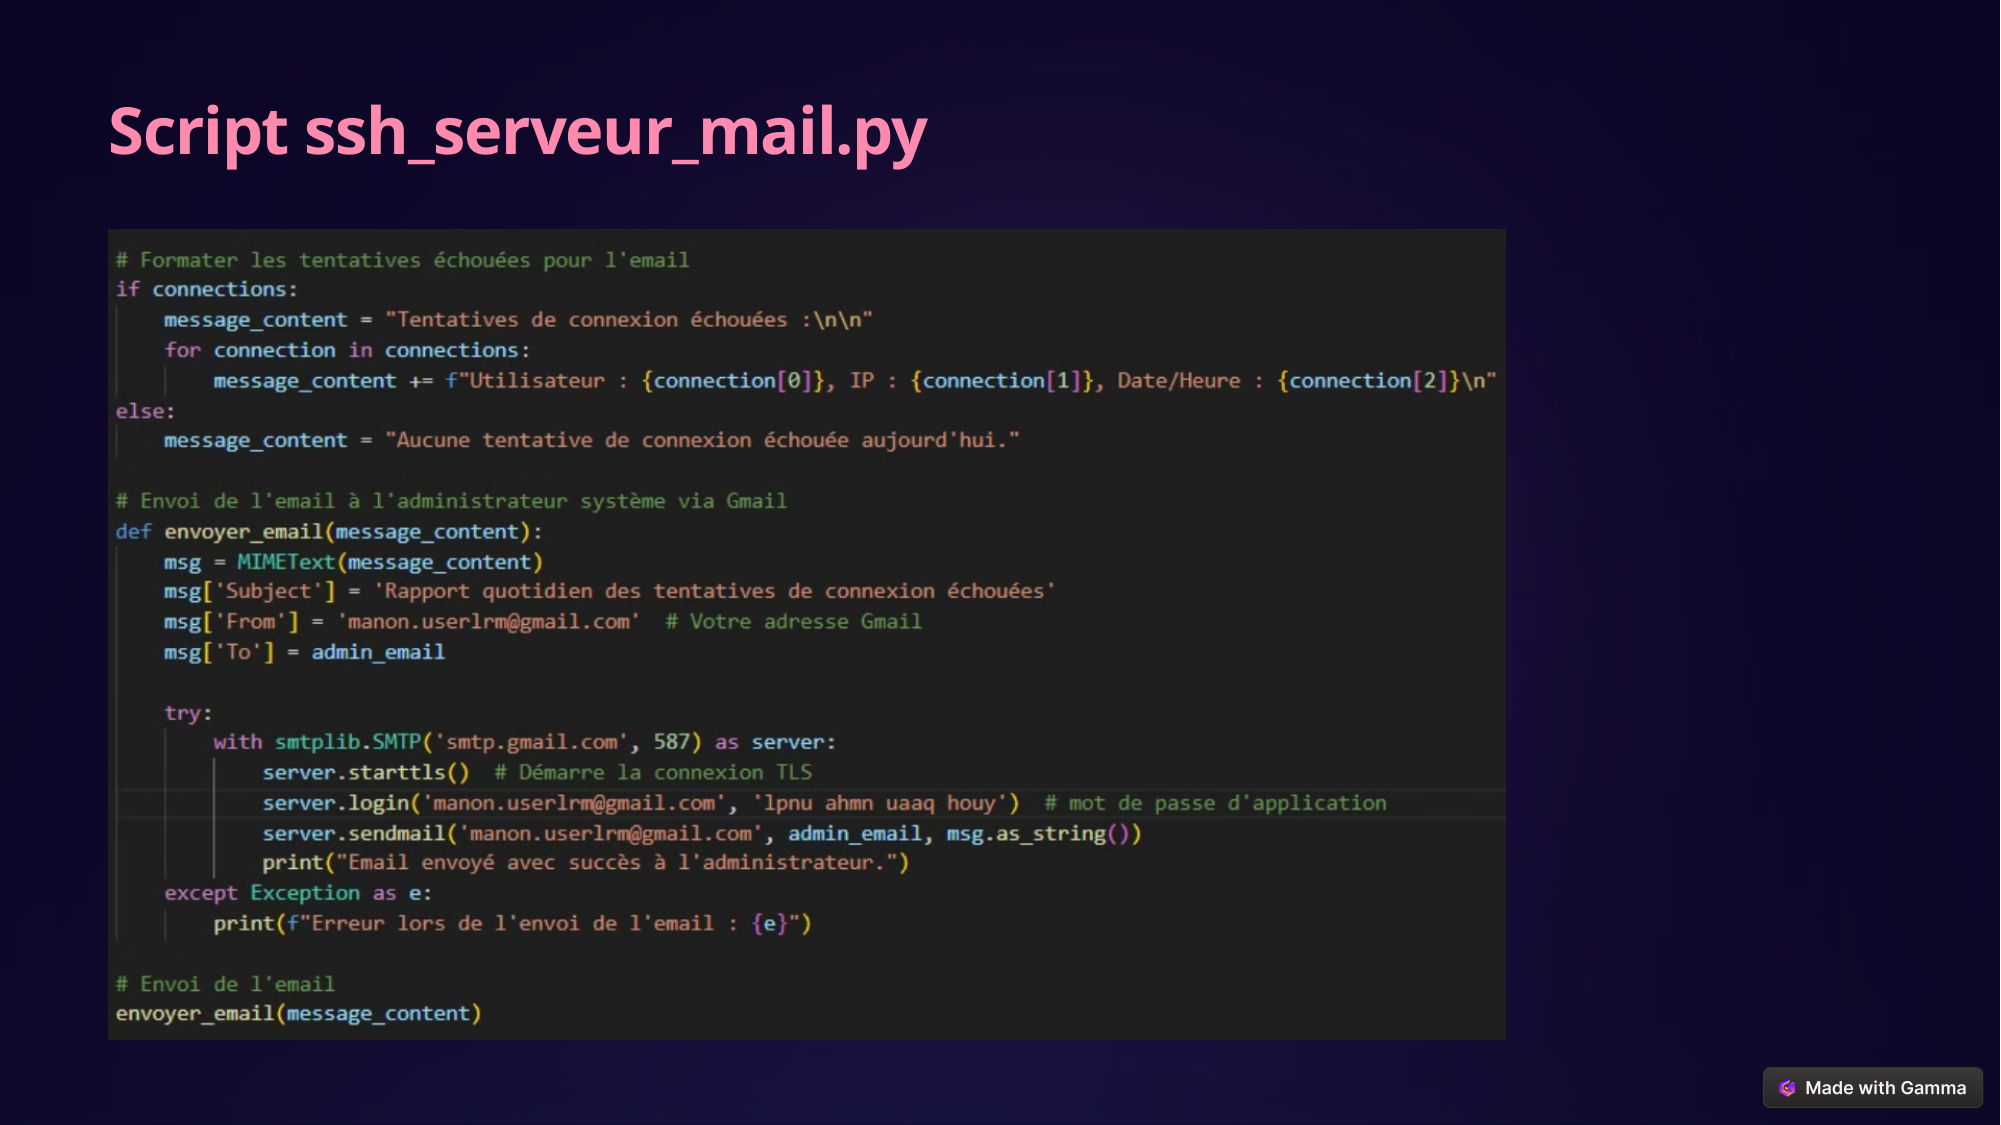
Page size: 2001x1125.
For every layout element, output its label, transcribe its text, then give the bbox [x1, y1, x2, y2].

picture [1755, 1059, 1991, 1116]
text_box Script ssh_serveur_mail.py [108, 85, 907, 168]
picture [108, 229, 1506, 1040]
